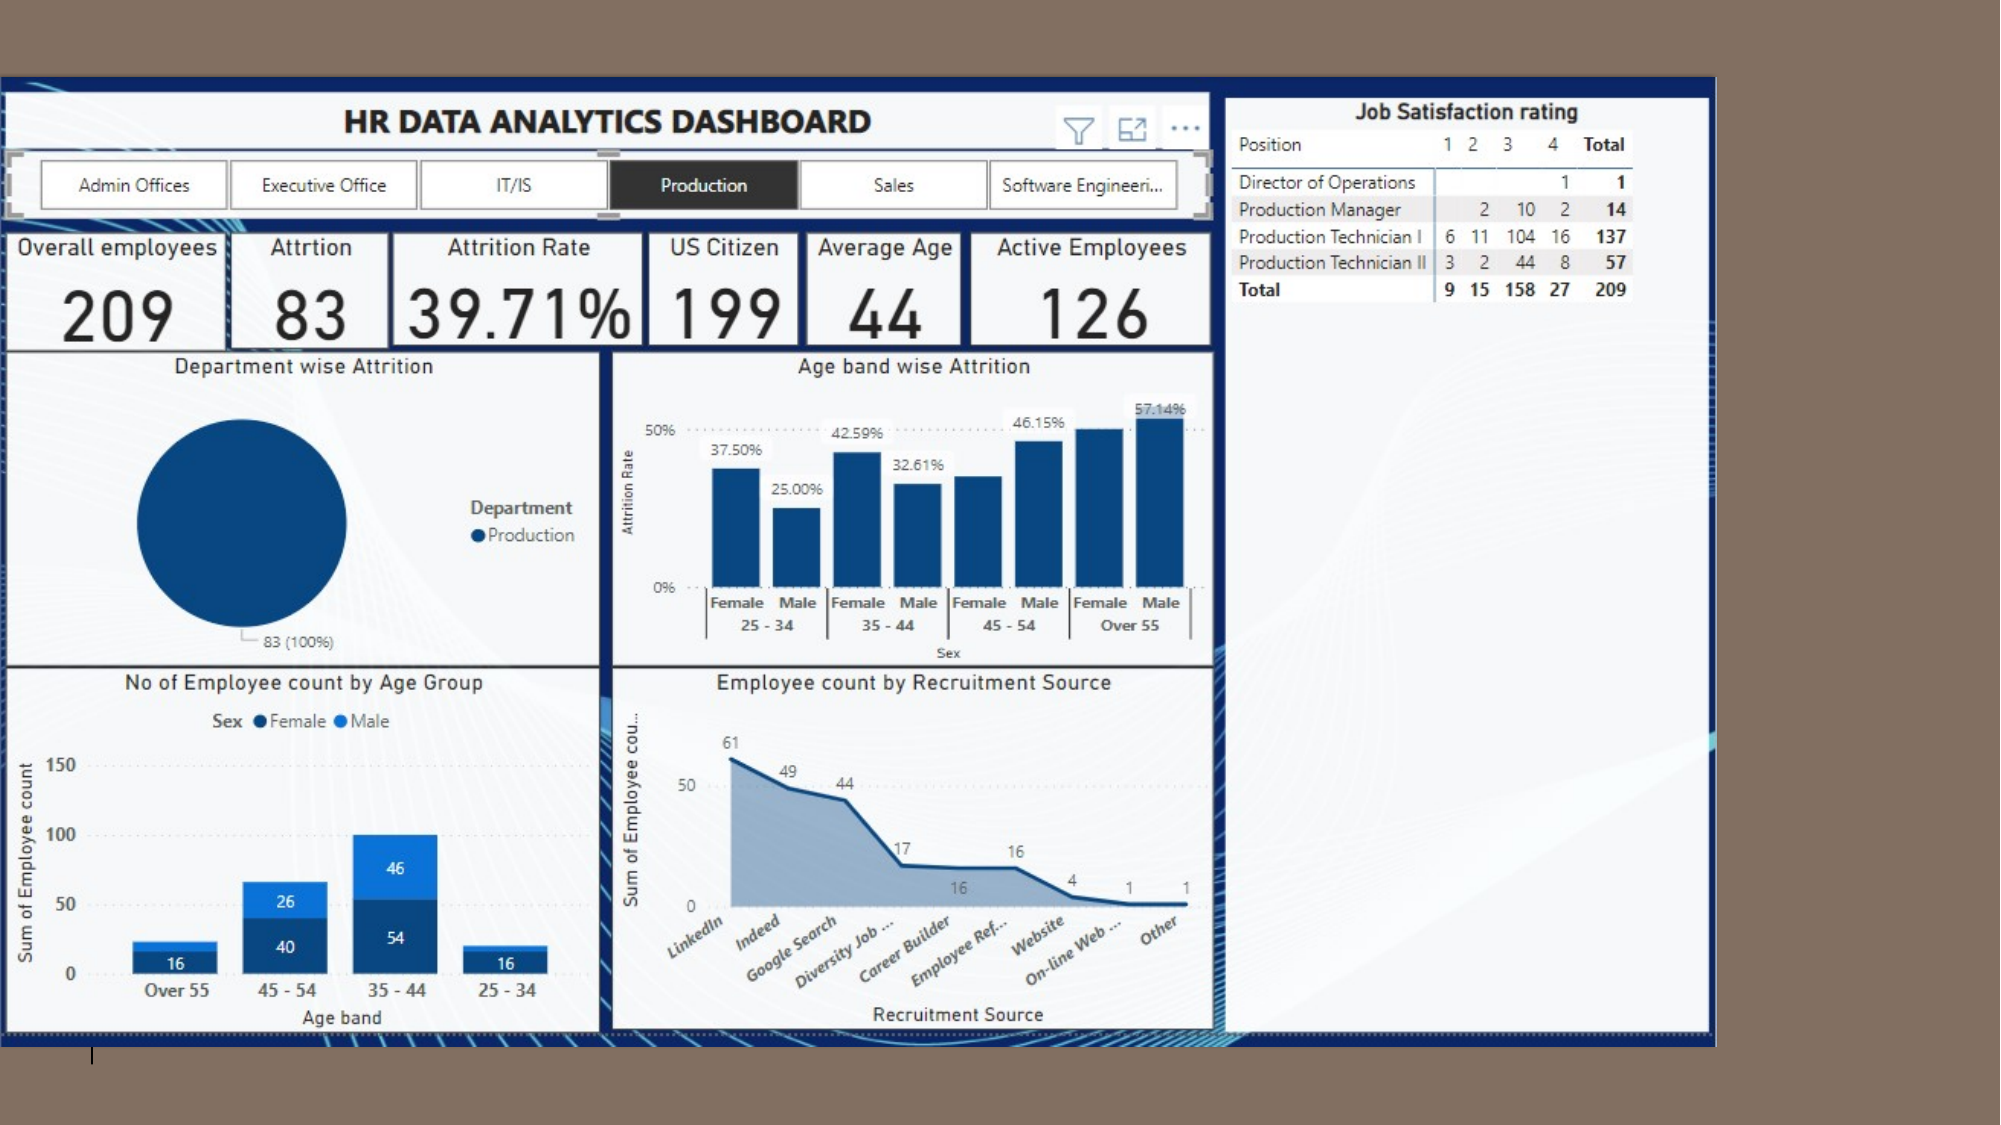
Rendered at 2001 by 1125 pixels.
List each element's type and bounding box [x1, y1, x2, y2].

list [0, 77, 1717, 1048]
